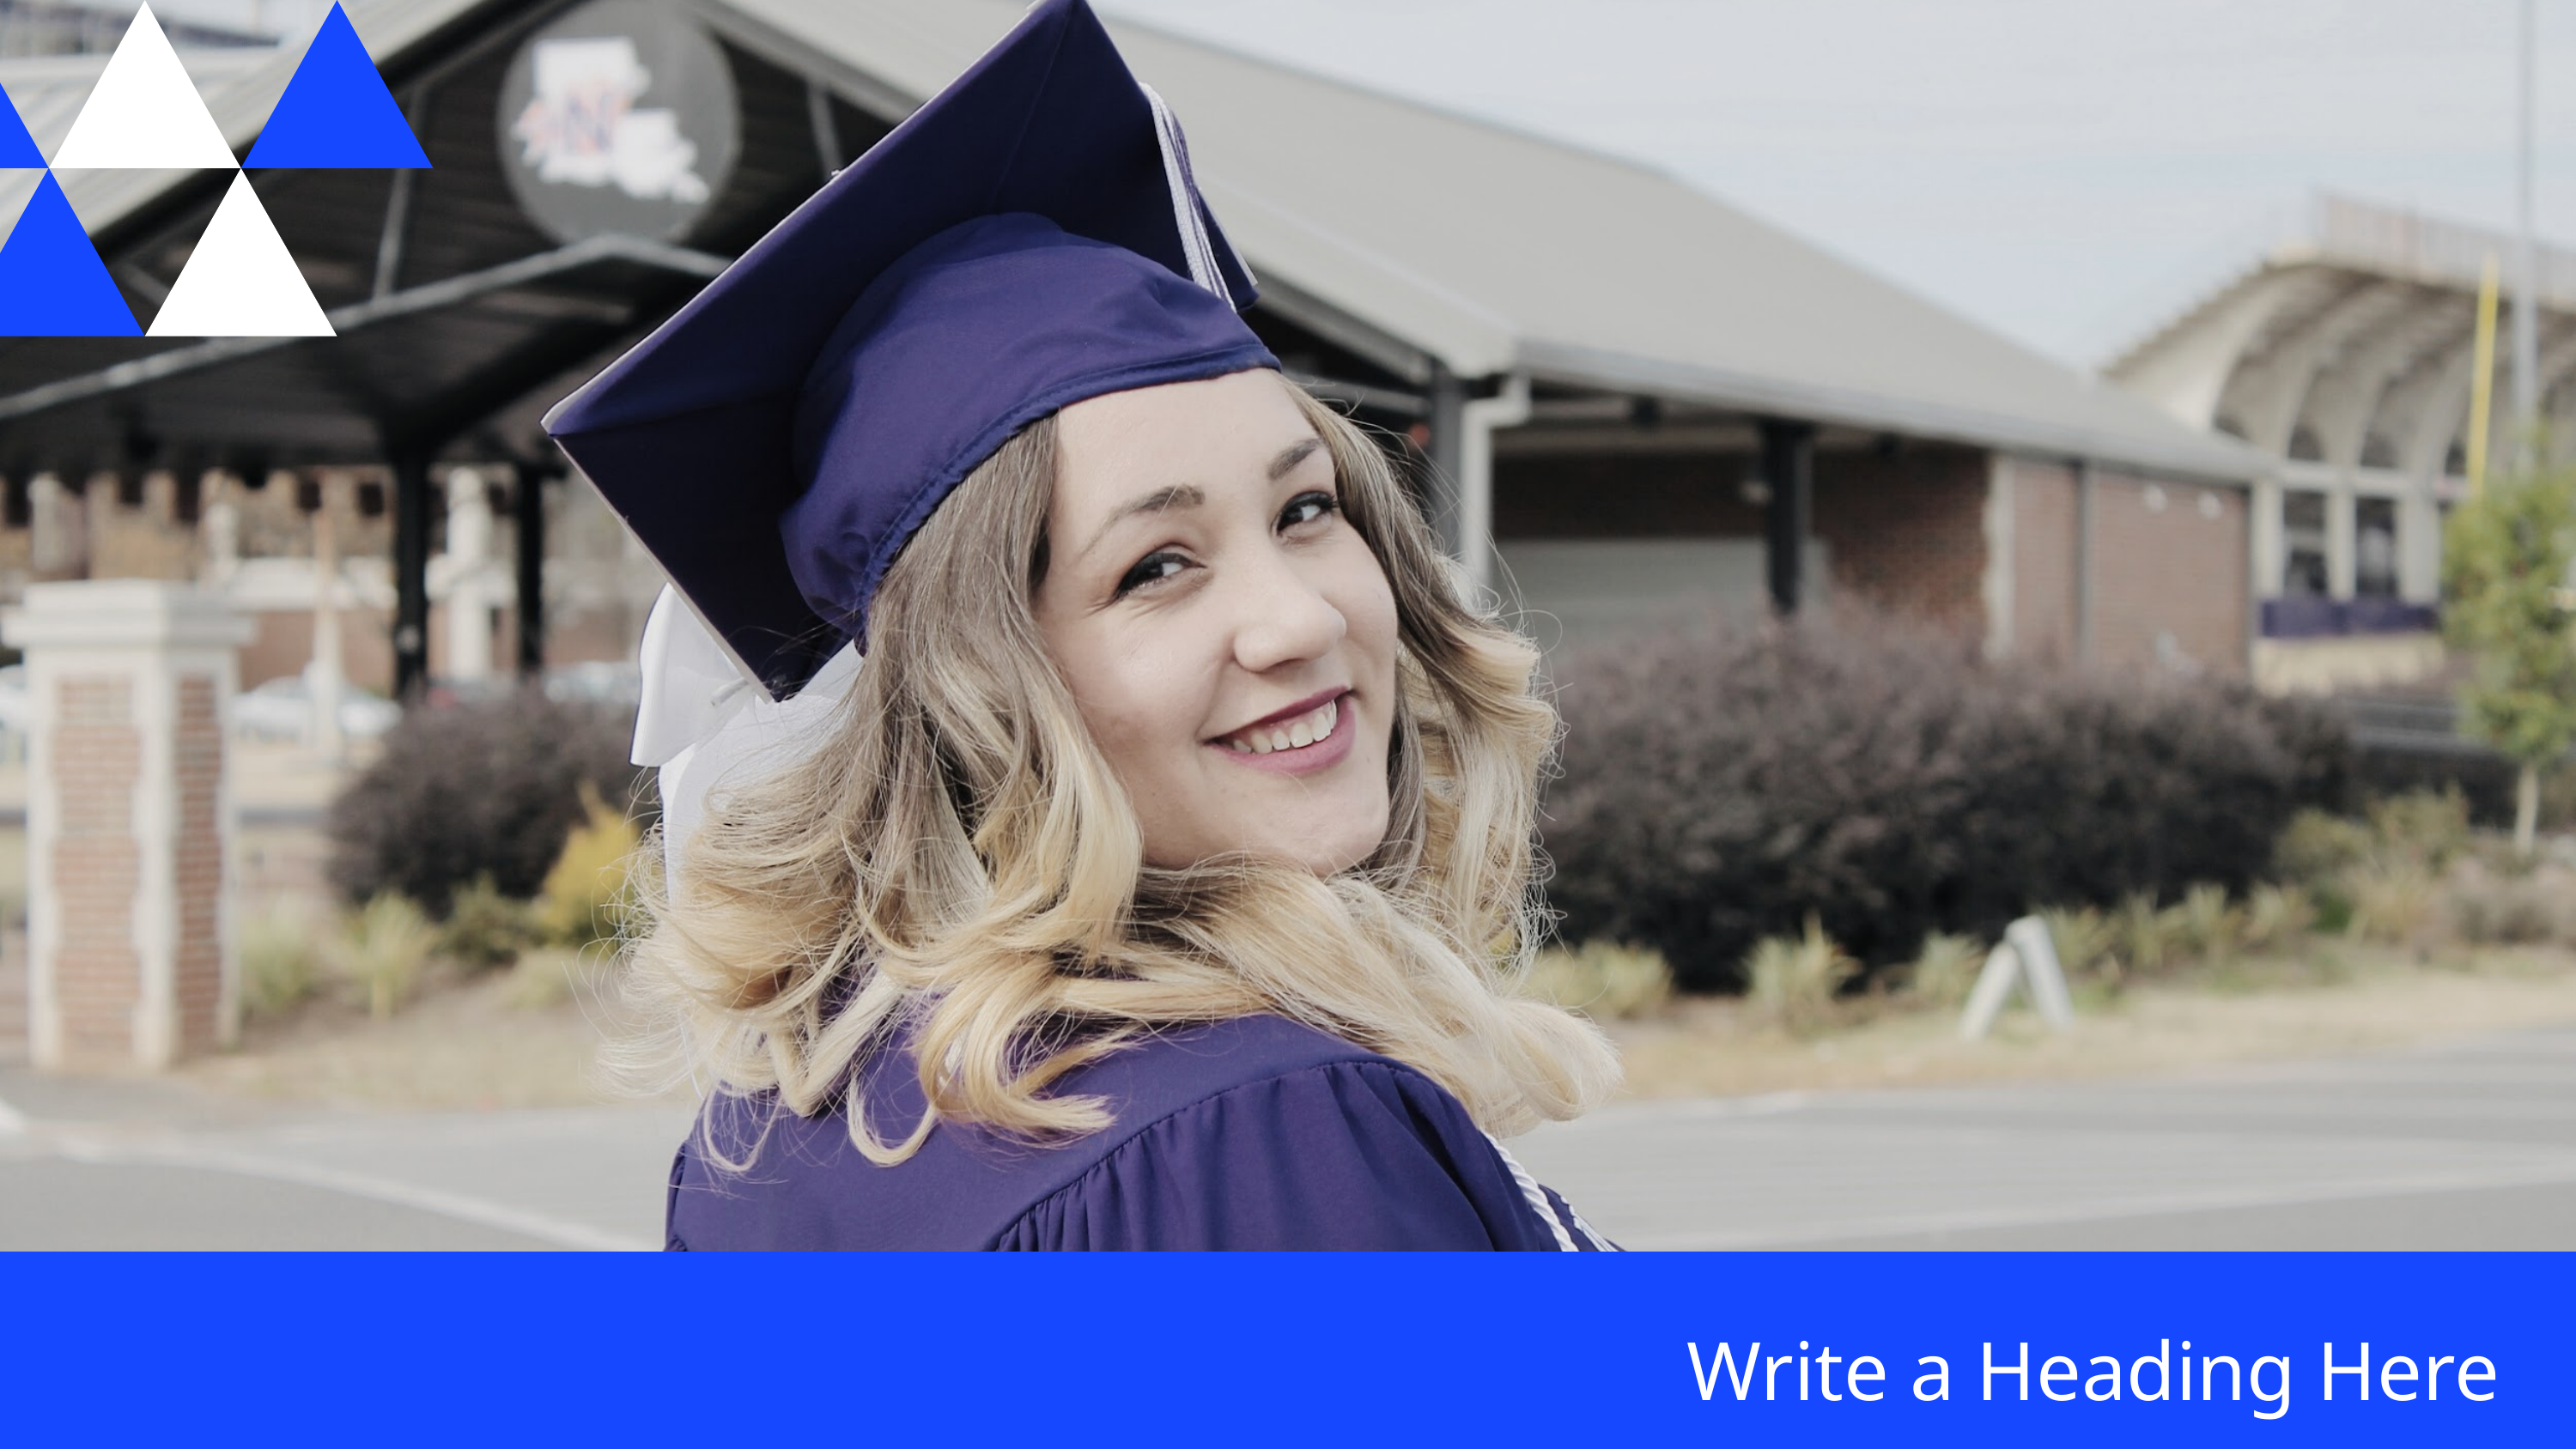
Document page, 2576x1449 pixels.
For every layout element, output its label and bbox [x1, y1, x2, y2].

text_box [0, 0, 434, 336]
text_box [0, 1220, 2576, 1449]
picture [0, 0, 2576, 1220]
